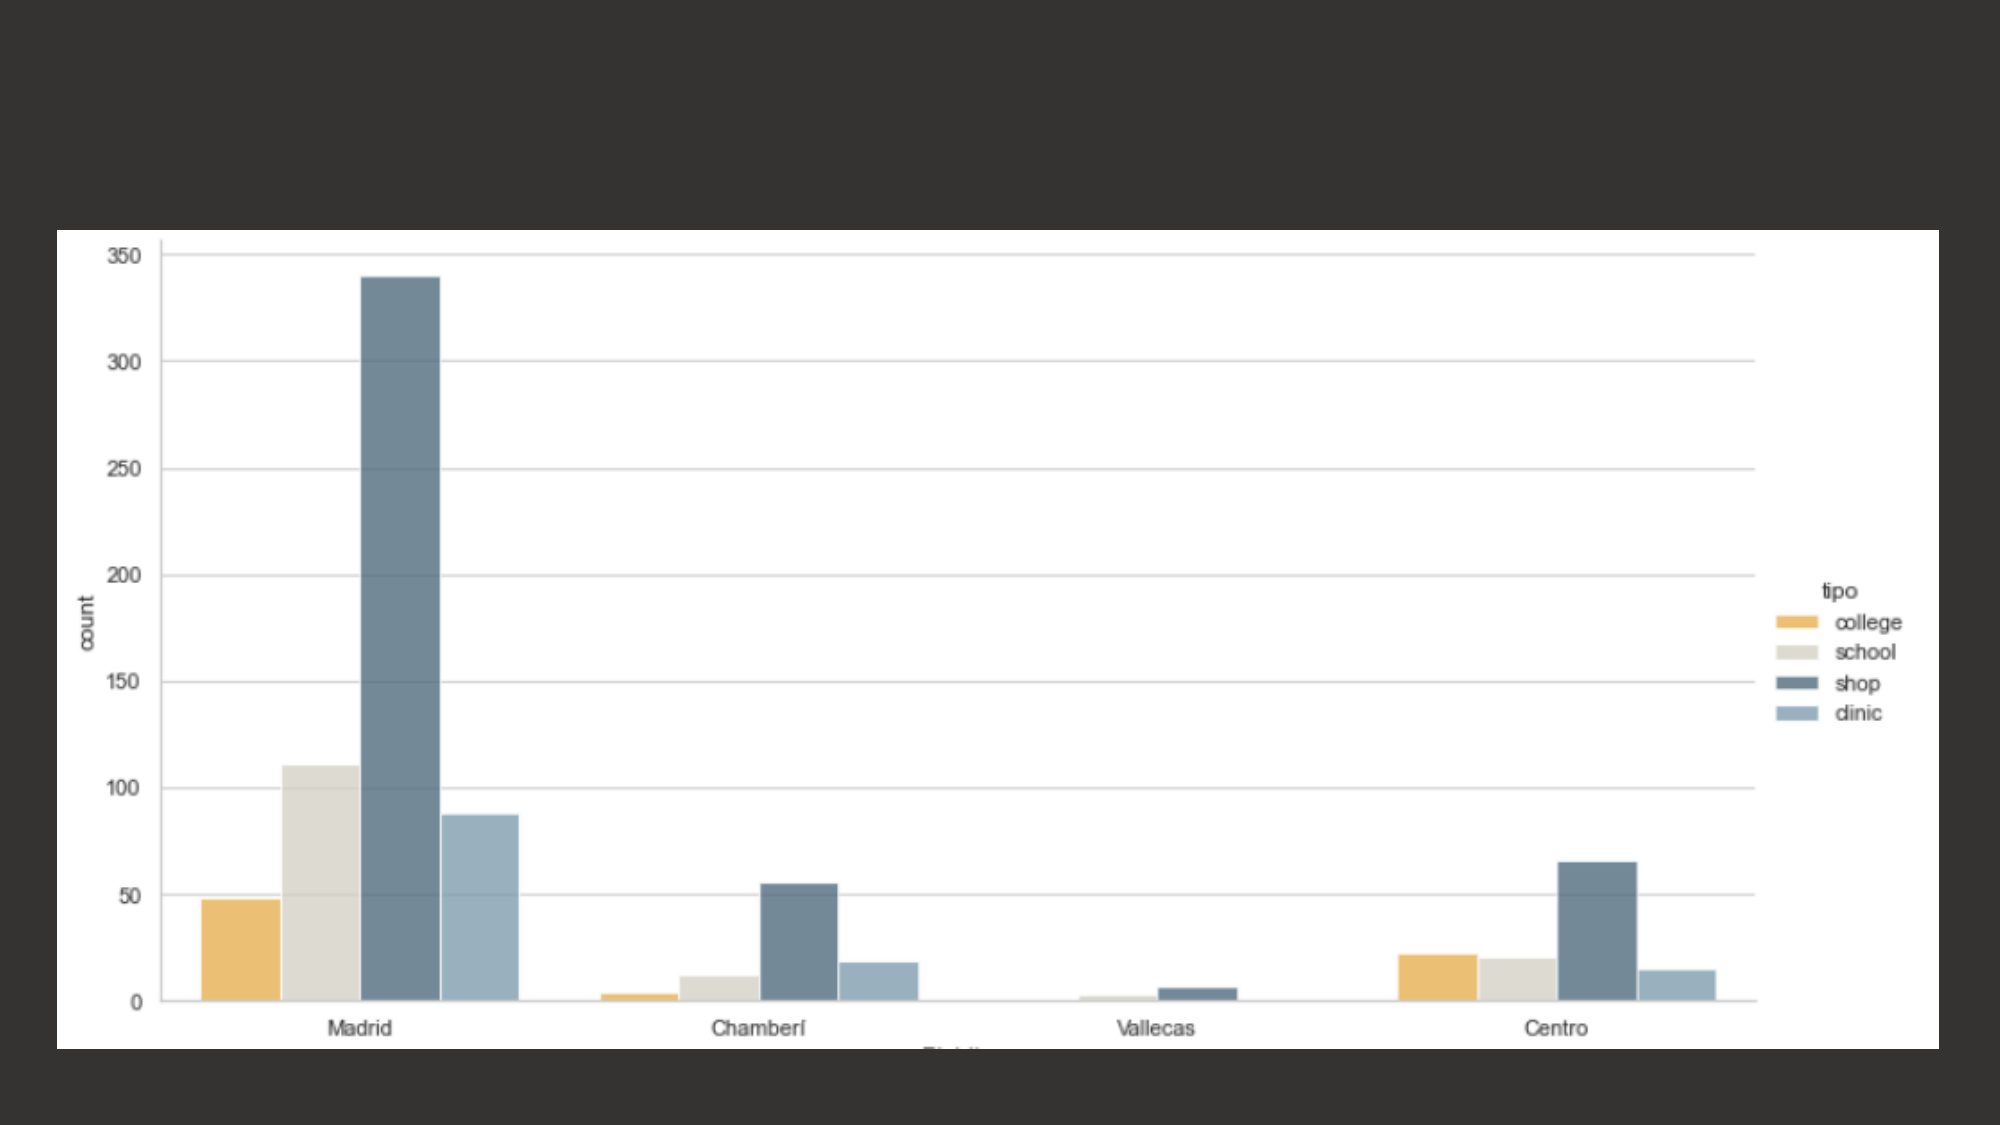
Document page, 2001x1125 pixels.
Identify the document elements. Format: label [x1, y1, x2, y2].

picture [57, 230, 1939, 1049]
